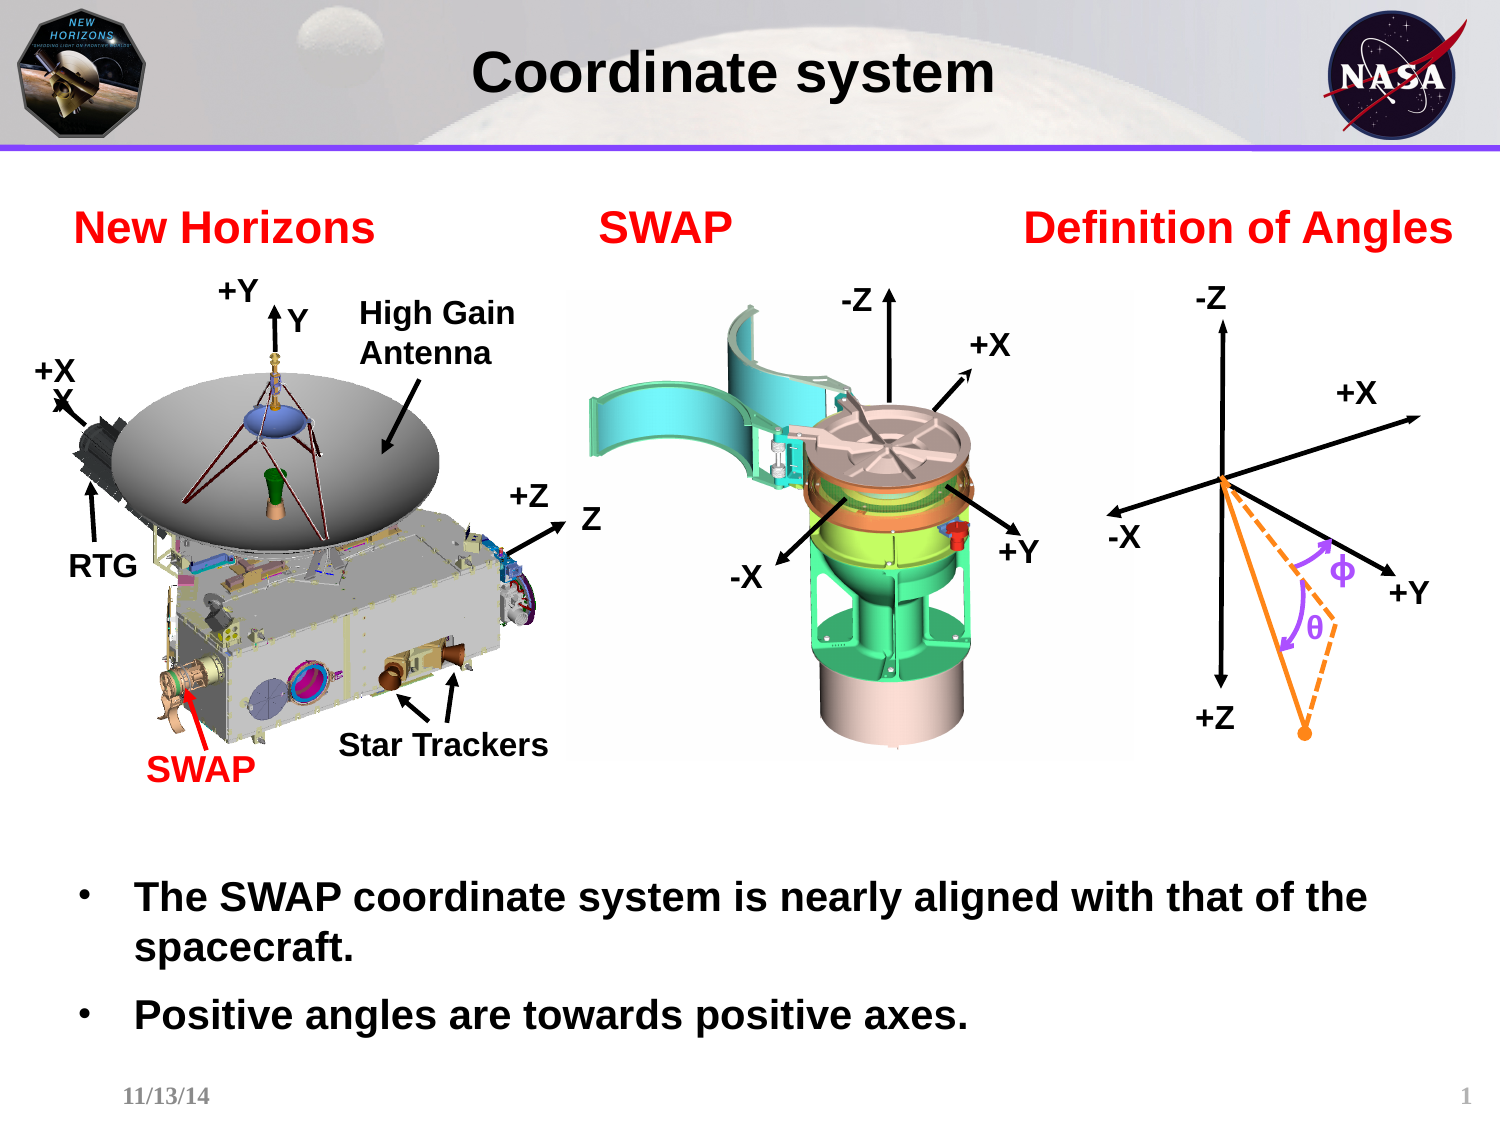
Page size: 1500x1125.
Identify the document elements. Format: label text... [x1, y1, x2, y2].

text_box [19, 190, 1484, 799]
picture [0, 0, 1500, 145]
list The SWAP coordinate system is nearly aligned with that of the spacecraft. Positive angles are towards positive axes. [62, 862, 1451, 1062]
title Coordinate system [155, 12, 1313, 126]
slide_number 1 [1137, 1065, 1488, 1125]
